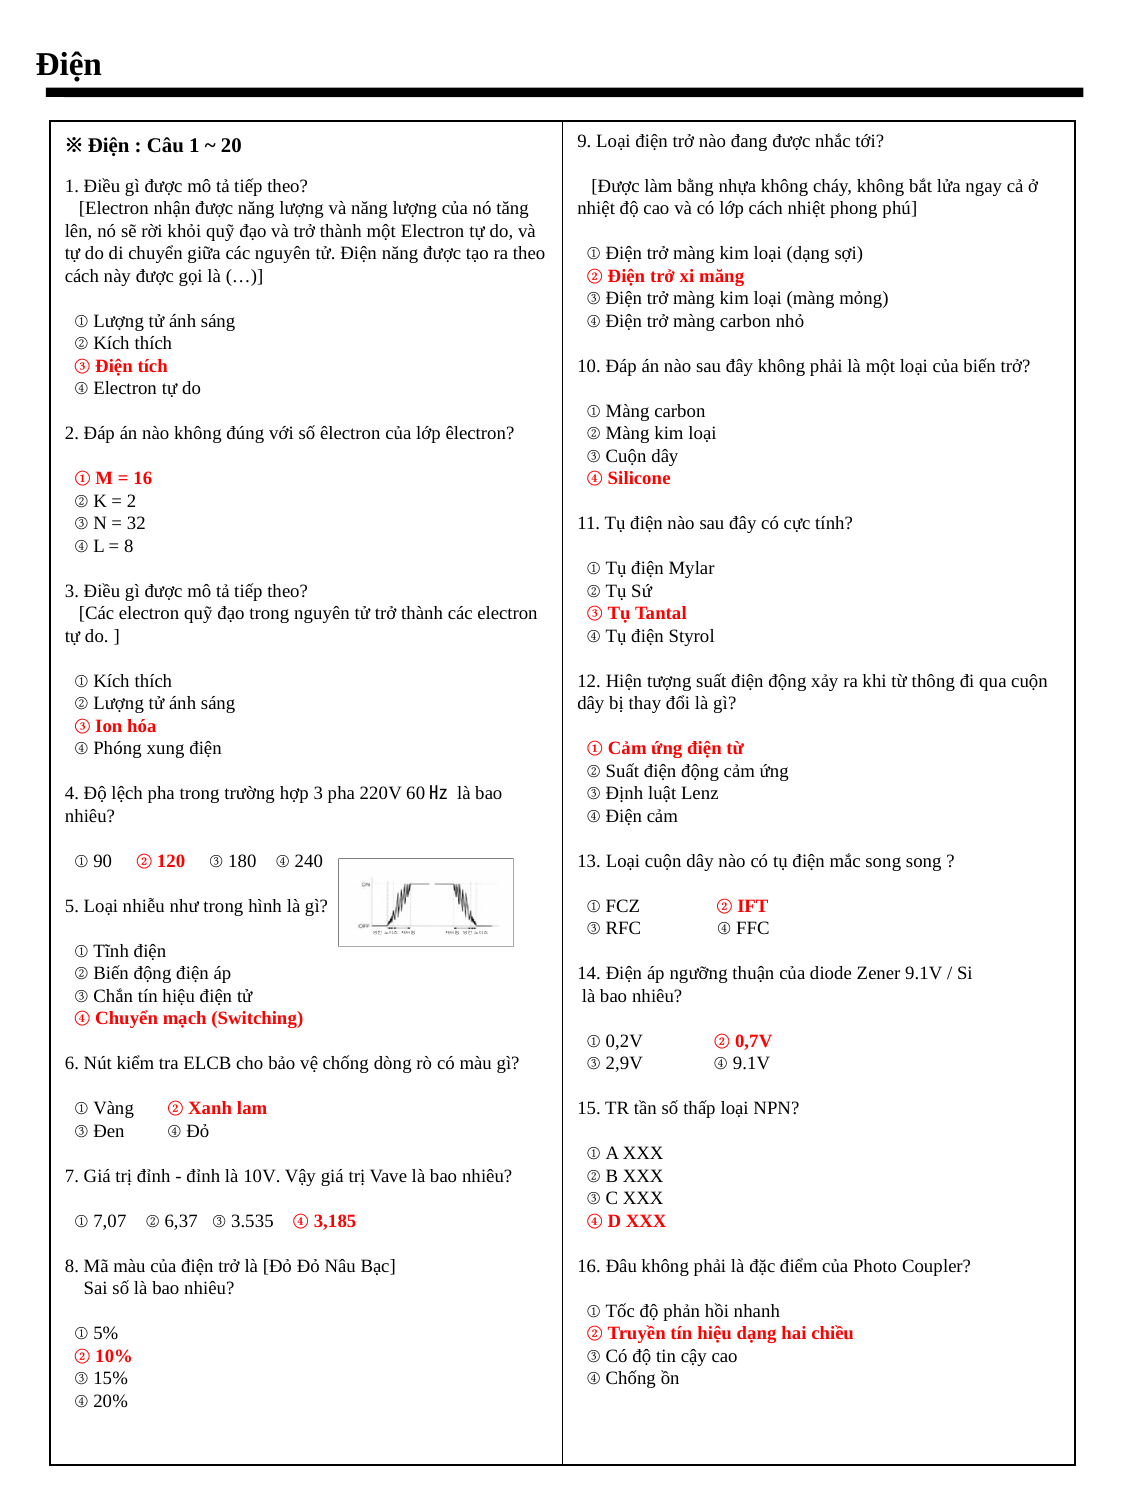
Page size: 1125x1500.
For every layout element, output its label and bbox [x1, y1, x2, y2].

picture [337, 858, 514, 947]
text_box [20, 34, 118, 90]
text_box [49, 120, 1075, 1466]
